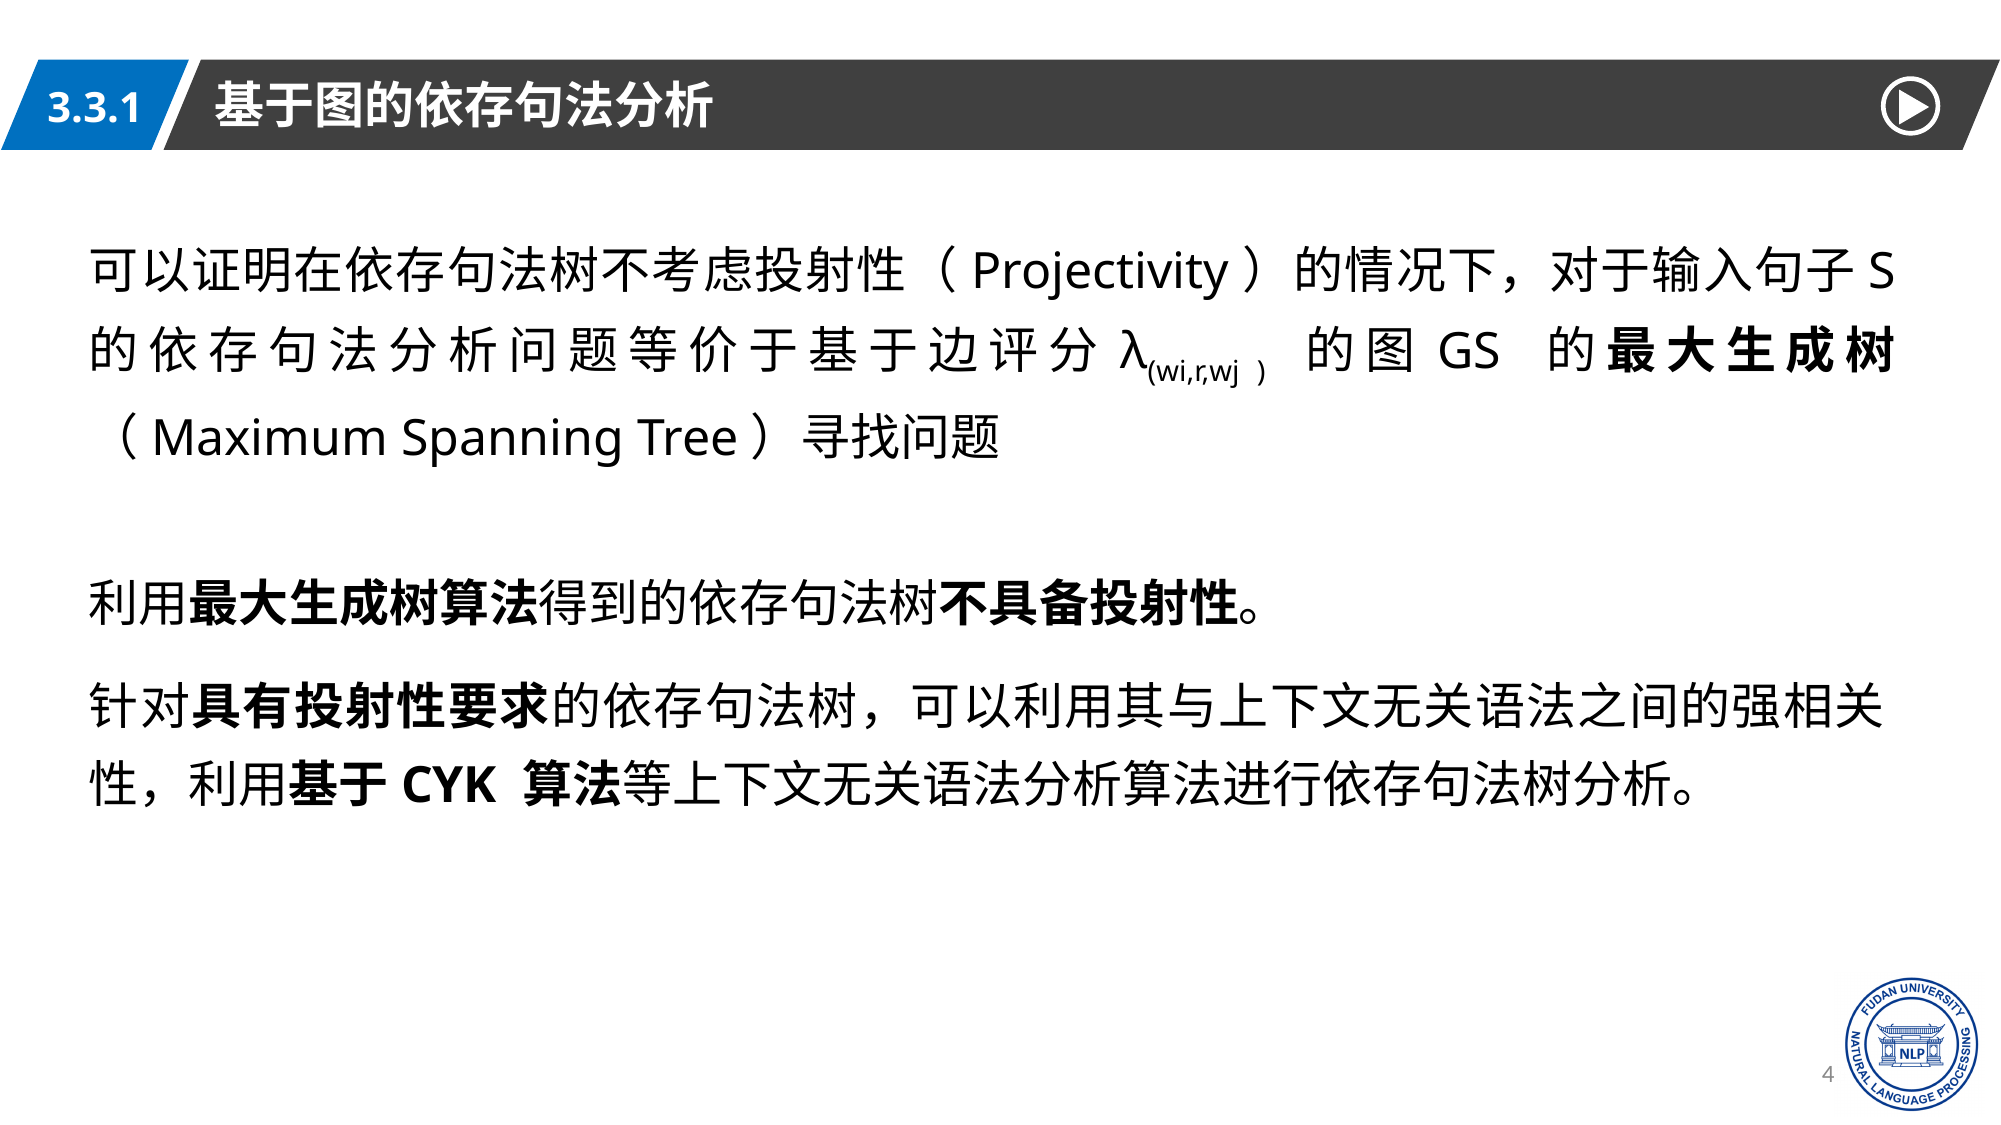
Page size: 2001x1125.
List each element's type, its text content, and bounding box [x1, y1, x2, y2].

picture [1834, 972, 1985, 1117]
slide_number 45 [1412, 1042, 1863, 1103]
text_box 3.3.1 [26, 73, 164, 138]
text_box 基于图的依存句法分析 [199, 66, 730, 142]
text_box 利用最大生成树算法得到的依存句法树不具备投射性。 针对具有投射性要求的依存句法树，可以利用其与上下文无关语法之间的强相关性，利用基于CYK 算法等上下文无关语法分析算法进行依存句法树分析。 [74, 546, 1900, 820]
text_box 可以证明在依存句法树不考虑投射性（Projectivity）的情况下，对于输入句子S 的依存句法分析问题等价于基于边评分λ(wi,r,wj ) 的图GS 的最大生成树（Maximum Spanning Tree）寻找问题 [74, 212, 1911, 473]
text_box [32, 59, 189, 120]
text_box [1883, 78, 1939, 134]
text_box [1, 89, 157, 150]
text_box [163, 59, 2000, 150]
